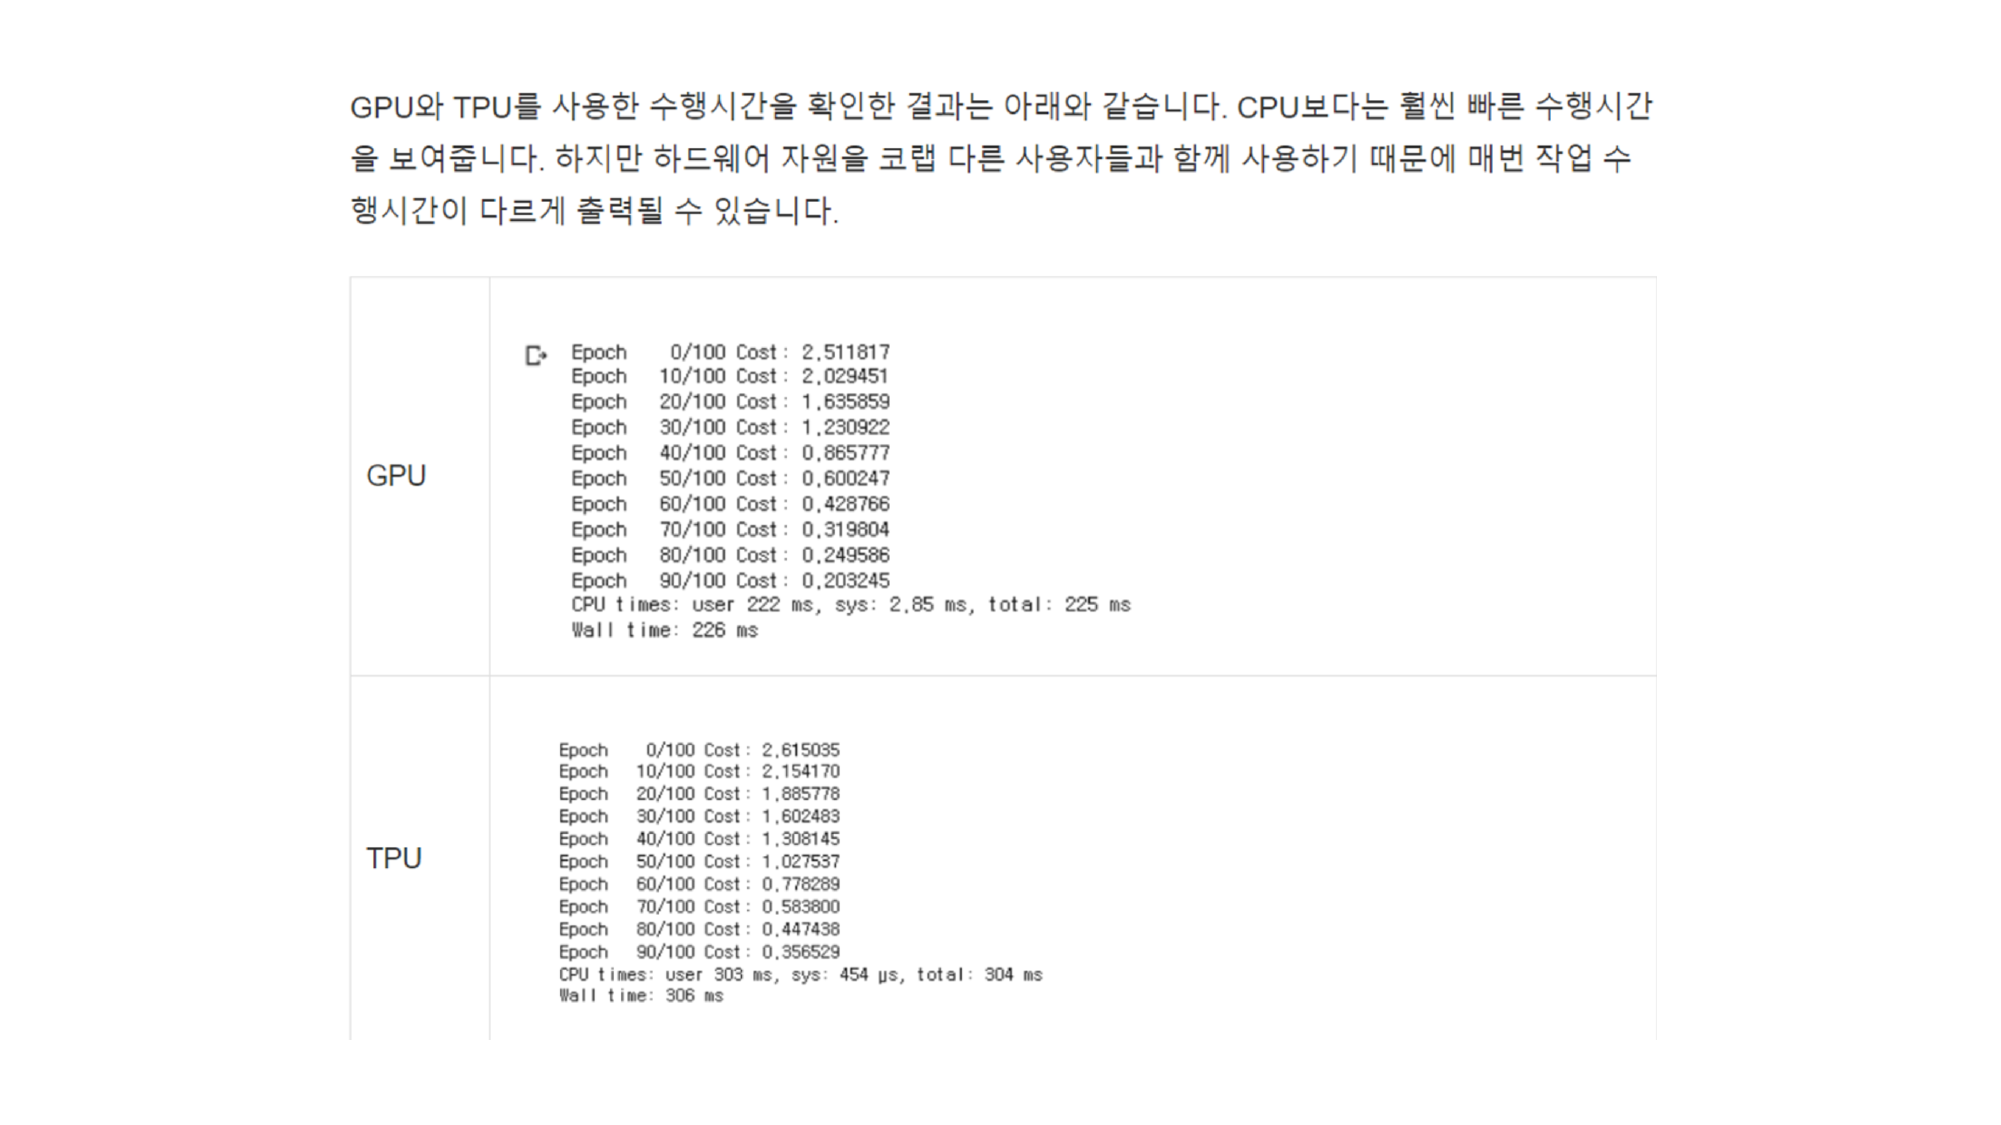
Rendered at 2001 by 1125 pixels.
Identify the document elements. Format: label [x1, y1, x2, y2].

picture [343, 84, 1657, 1040]
